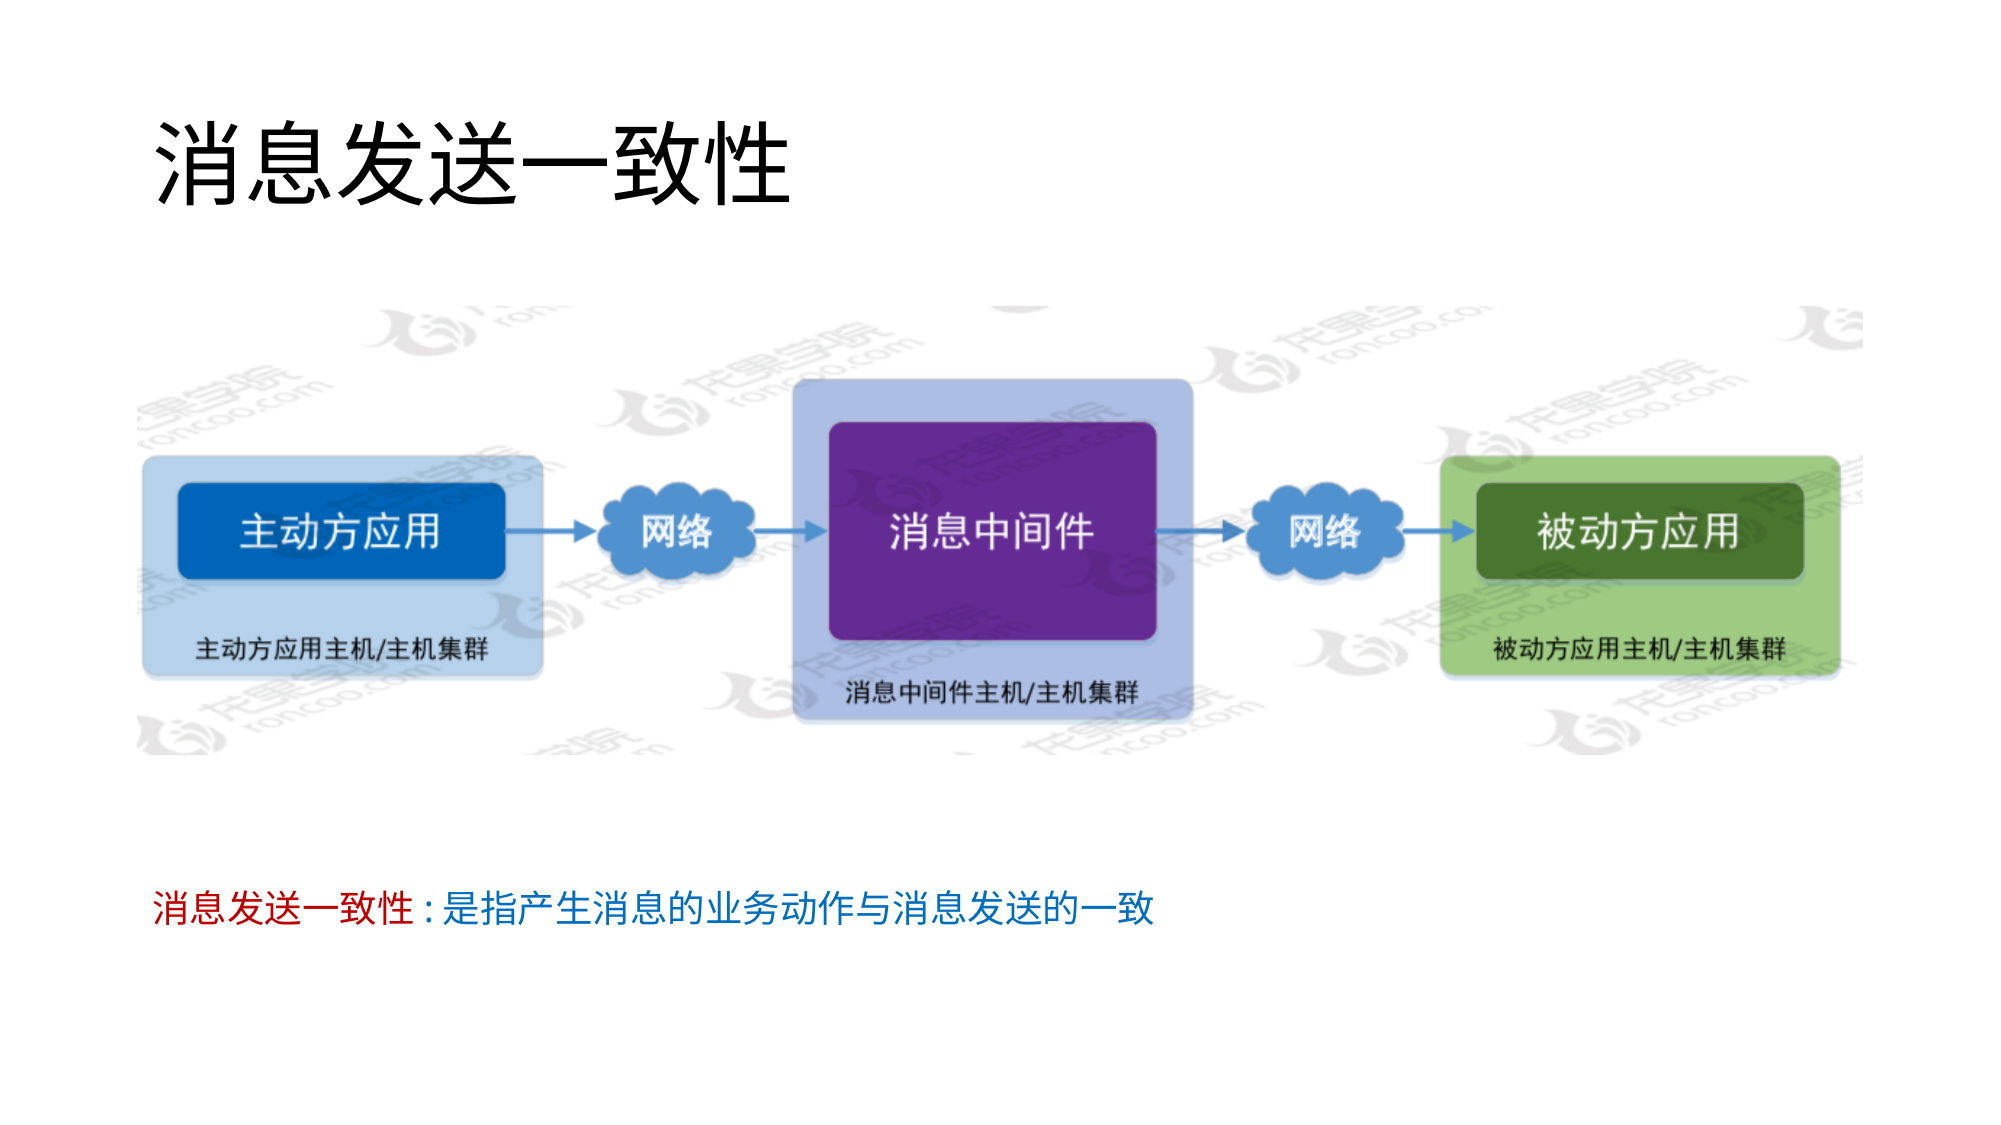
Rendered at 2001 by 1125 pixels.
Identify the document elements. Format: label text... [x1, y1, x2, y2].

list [137, 306, 1863, 755]
title 消息发送一致性 [137, 59, 1863, 278]
text_box 消息发送一致性:是指产生消息的业务动作与消息发送的一致 [137, 877, 1527, 938]
